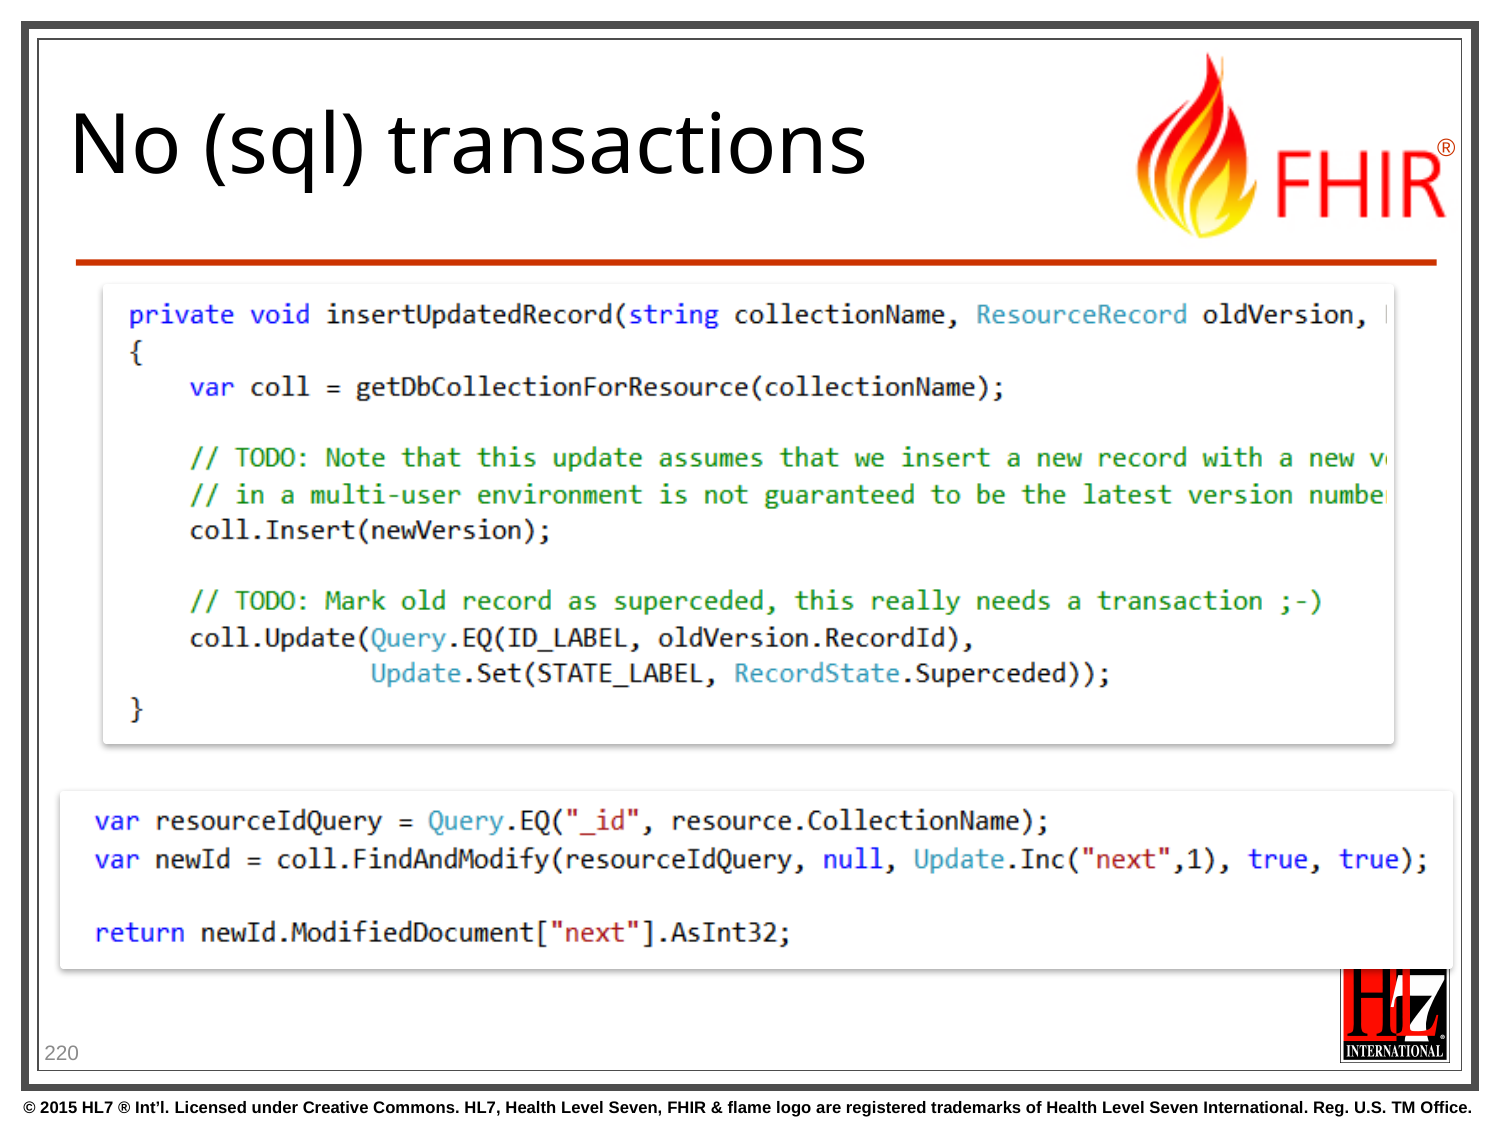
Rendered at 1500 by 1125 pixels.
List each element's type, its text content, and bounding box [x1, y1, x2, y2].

picture [1340, 969, 1450, 1063]
slide_number 220 [29, 1034, 148, 1071]
title No (sql) transactions [53, 54, 1128, 244]
picture [108, 290, 1388, 738]
picture [66, 796, 1447, 963]
picture [1124, 42, 1458, 249]
